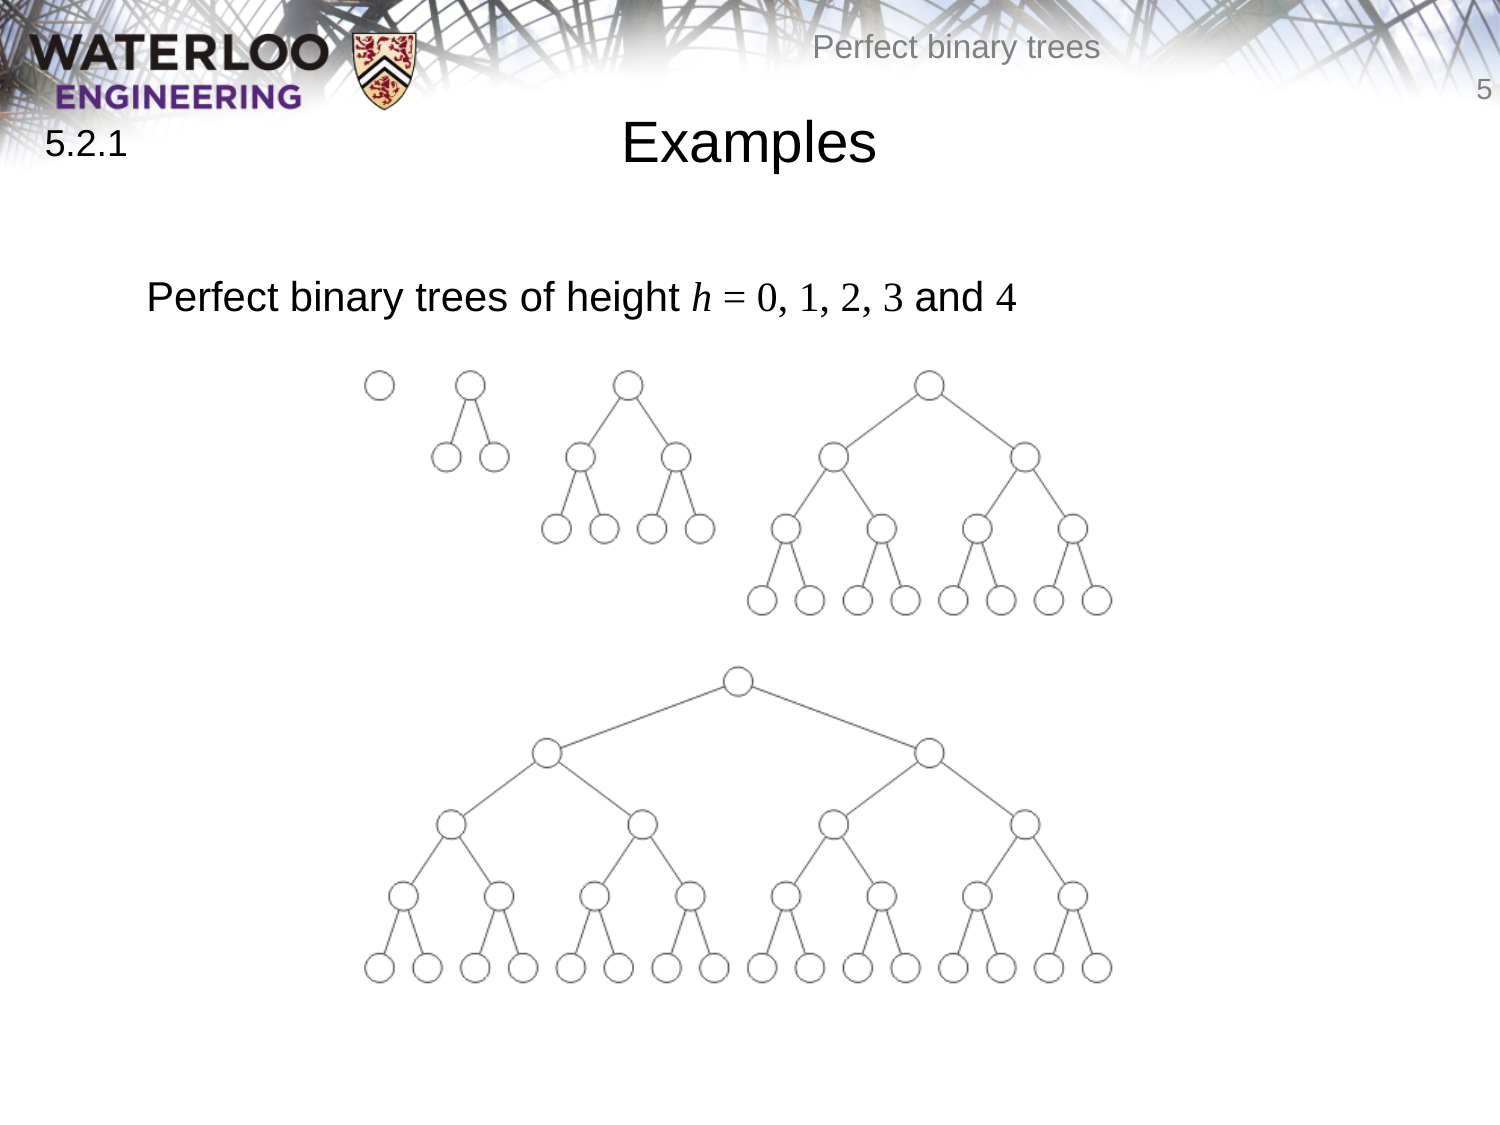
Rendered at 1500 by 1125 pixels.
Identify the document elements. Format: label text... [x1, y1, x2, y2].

text_box 5.2.1 [30, 111, 143, 172]
list Perfect binary trees of height h = 0, 1, 2, 3 and 4 [74, 262, 1426, 1006]
title Examples [74, 44, 1426, 233]
picture [0, 0, 1500, 1125]
